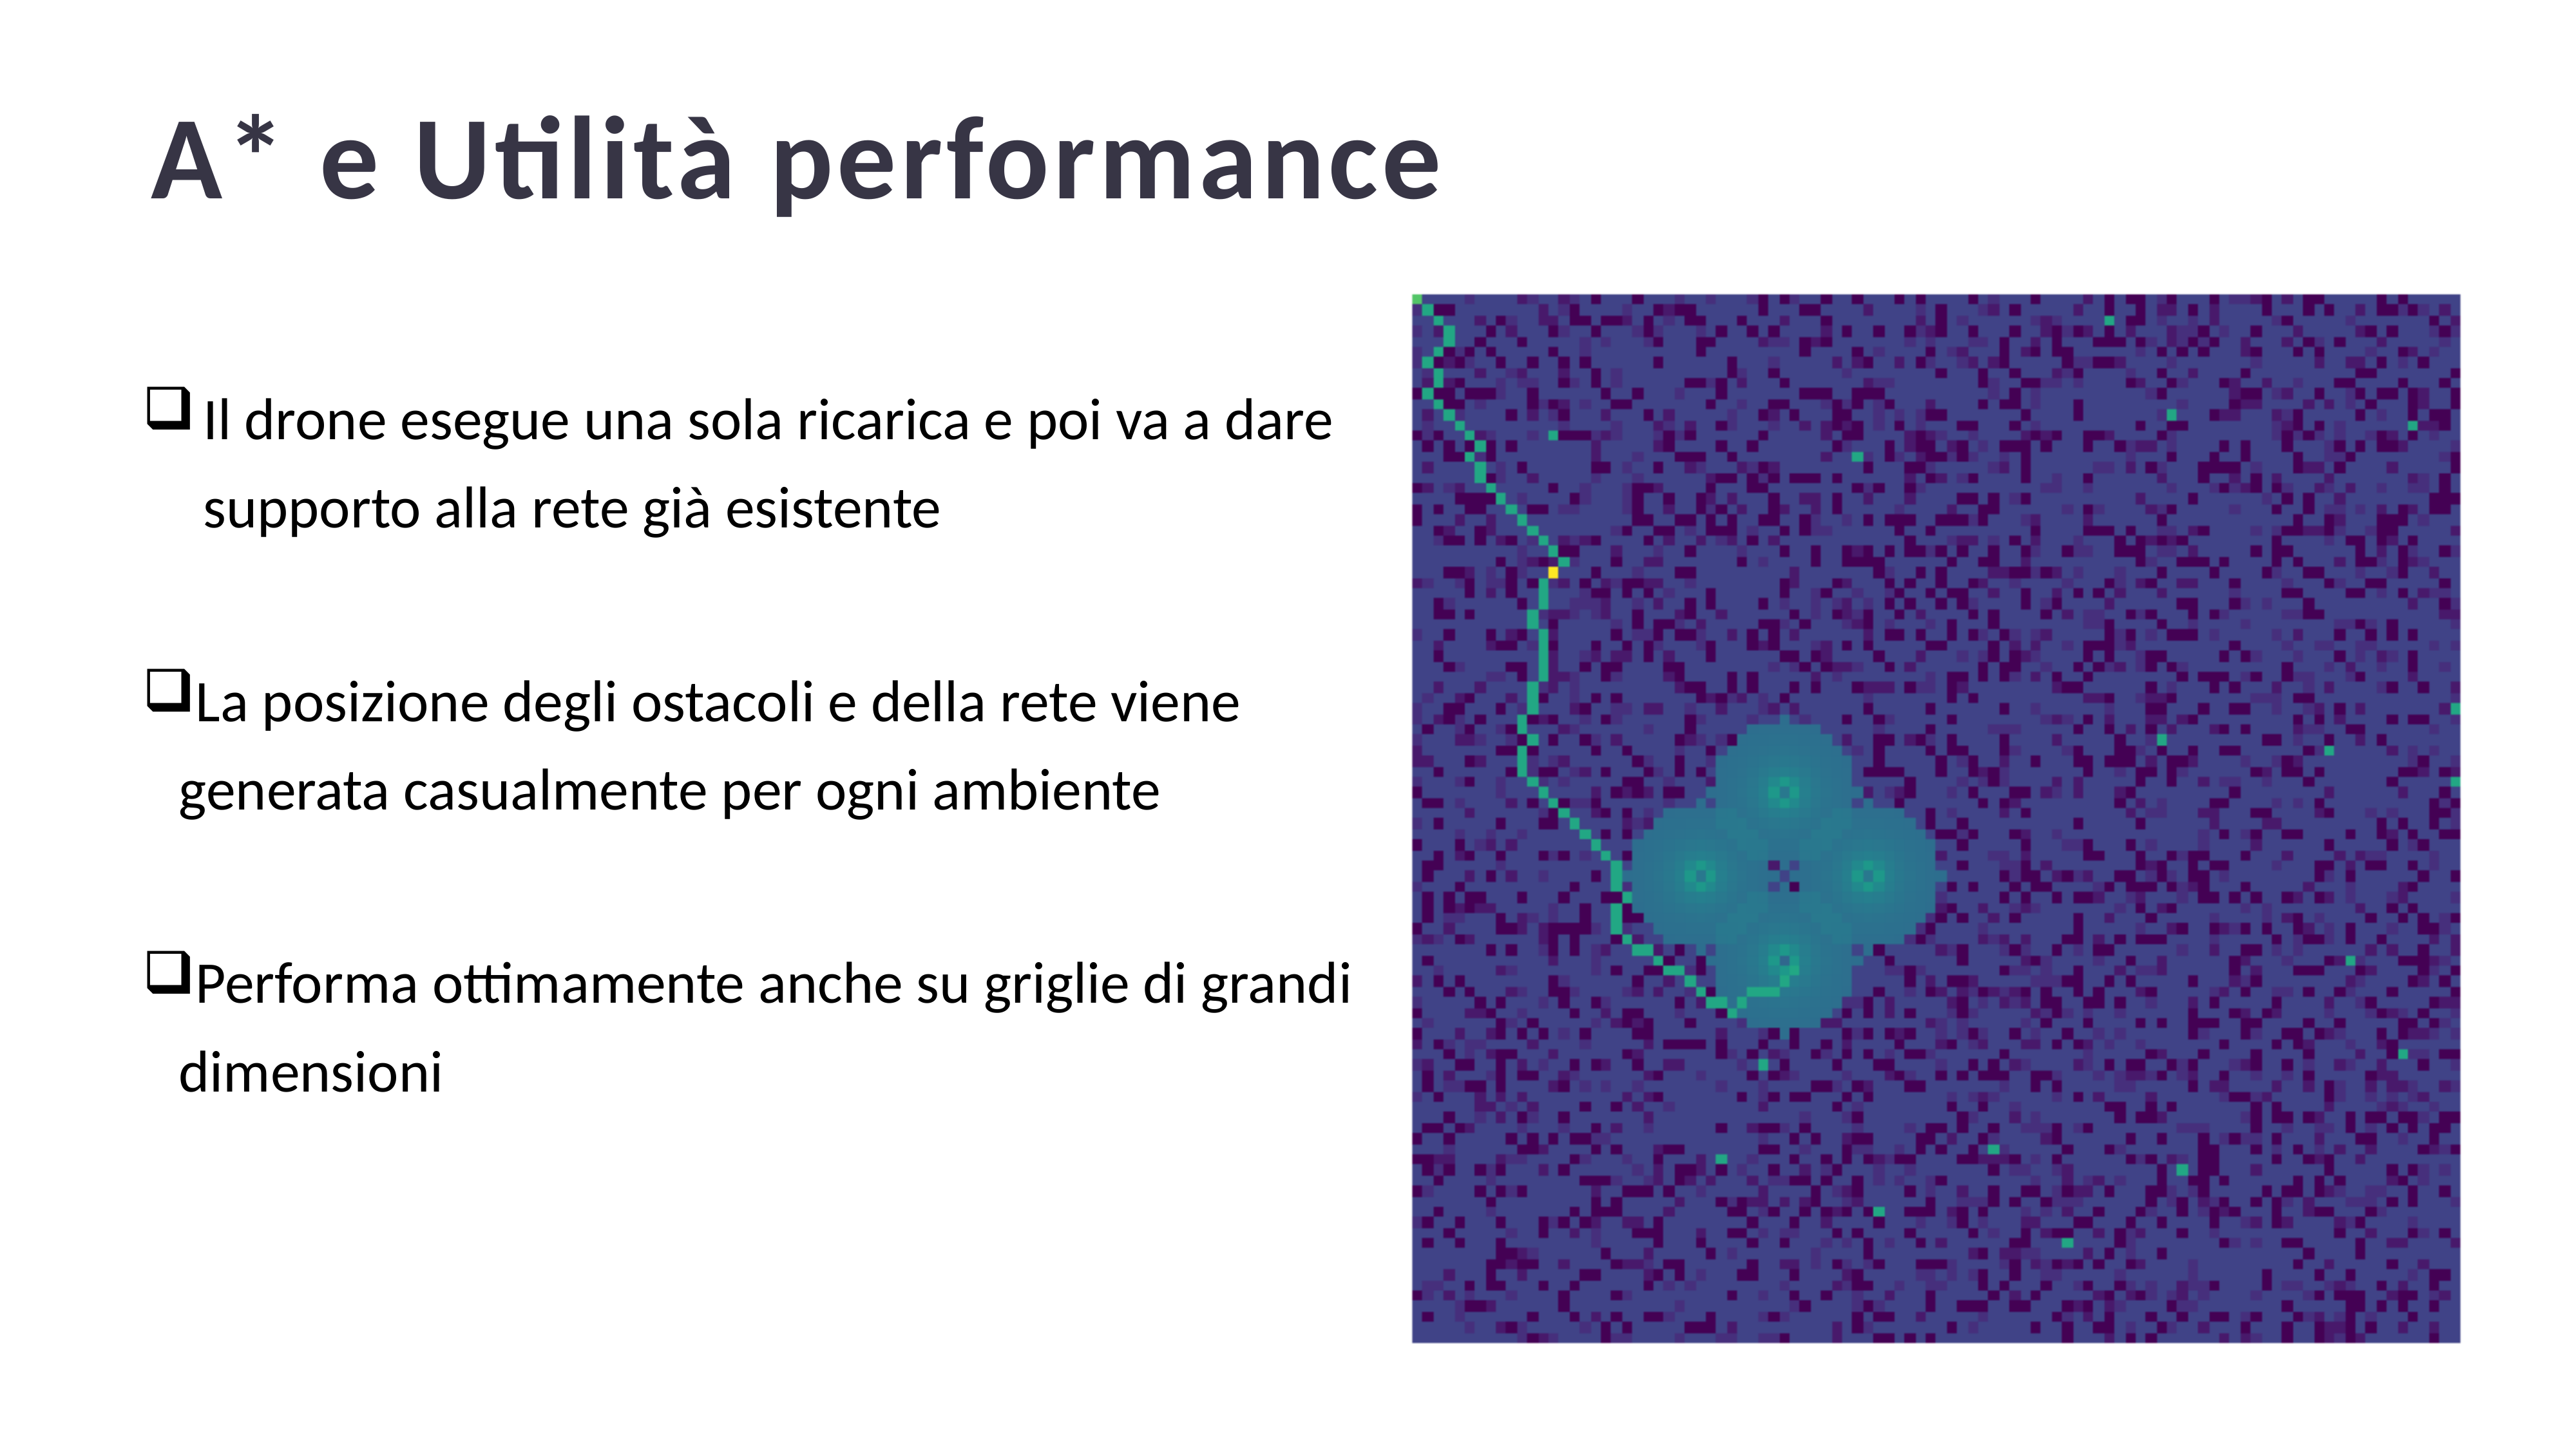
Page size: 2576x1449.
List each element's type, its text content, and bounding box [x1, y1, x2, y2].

text_box Il drone esegue una sola ricarica e poi va a dare supporto alla rete già esistente La posizione degli ostacoli e della rete viene generata casualmente per ogni ambiente Performa ottimamente anche su griglie di grandi dimensioni [133, 357, 1371, 1309]
picture [1398, 281, 2468, 1358]
text_box A* e Utilità performance [141, 91, 1455, 229]
